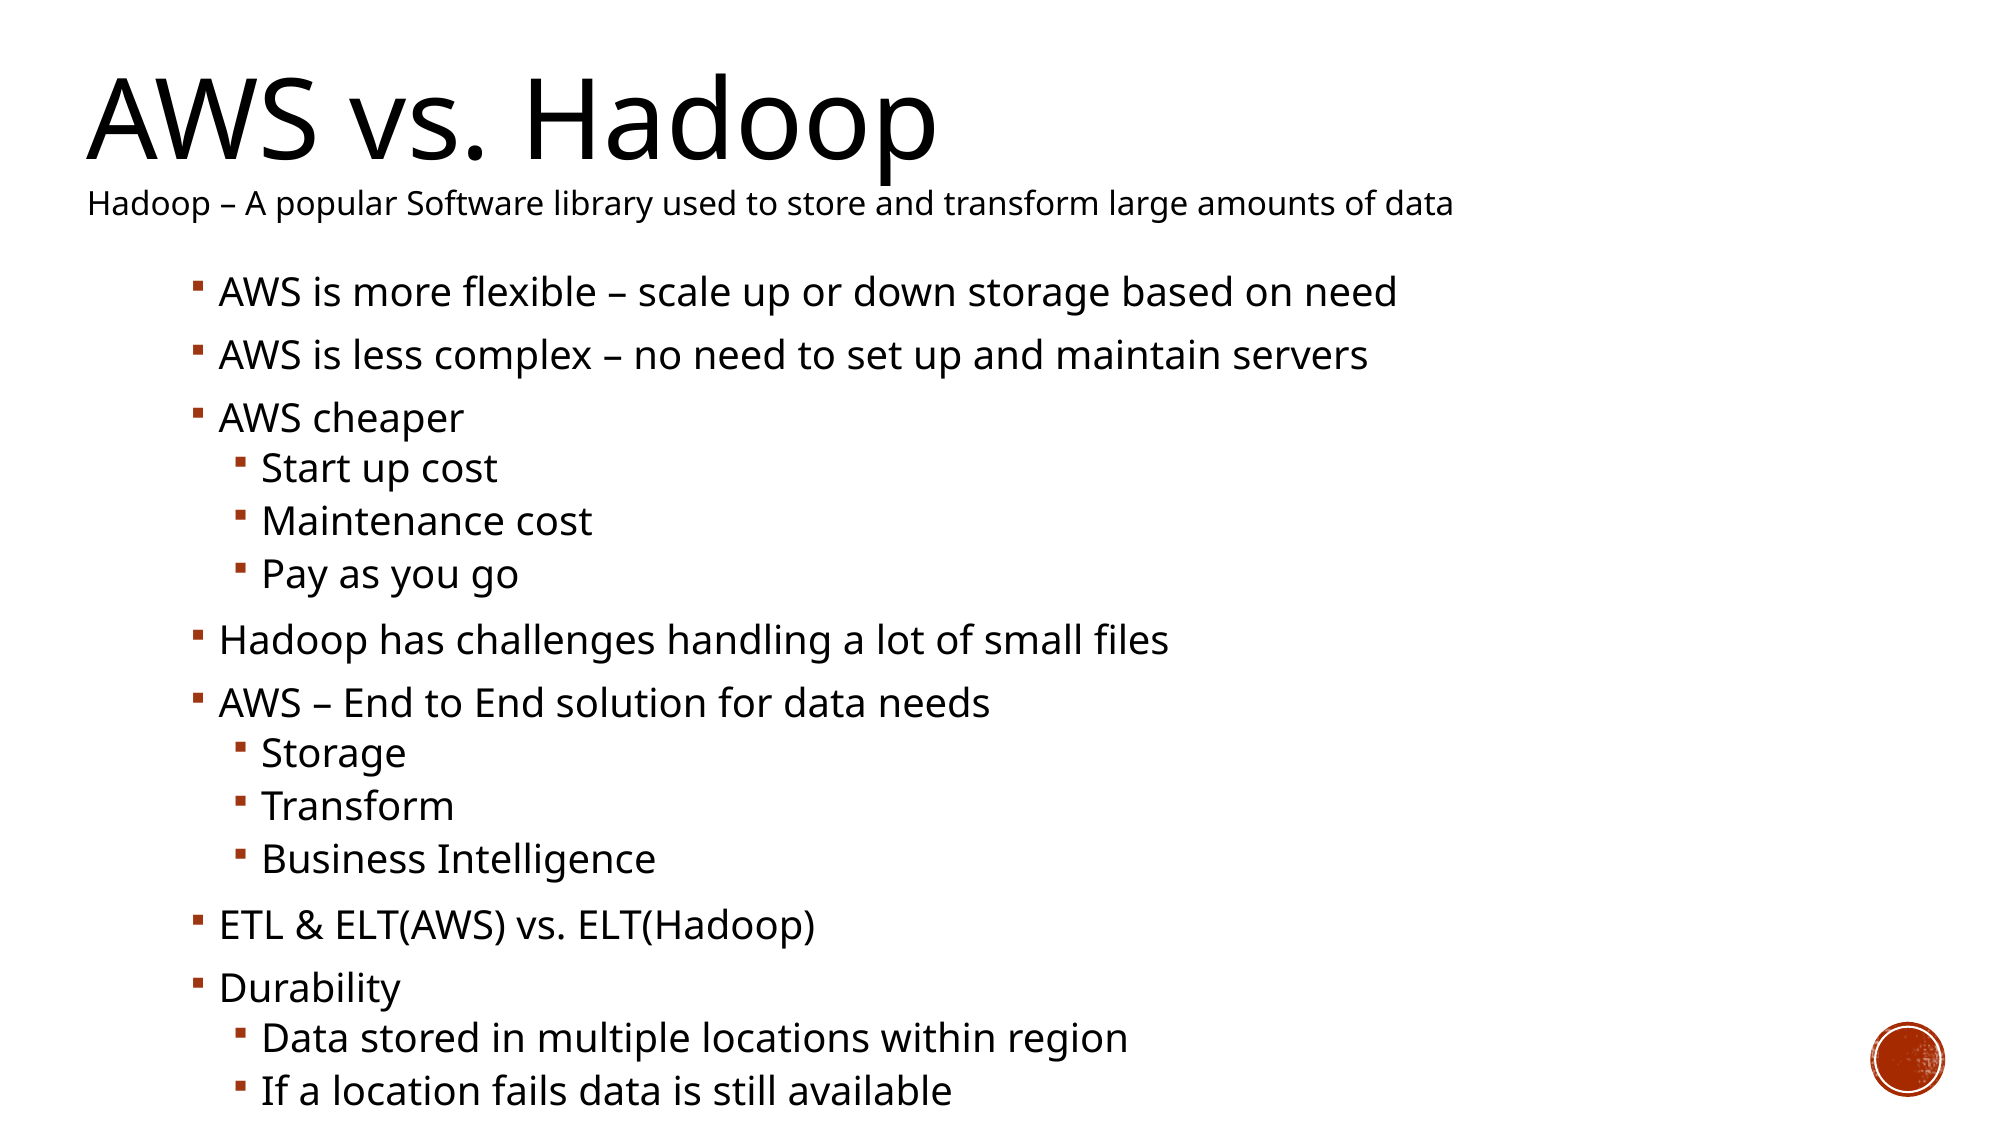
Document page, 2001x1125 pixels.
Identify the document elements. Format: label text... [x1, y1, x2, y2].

list AWS is more flexible – scale up or down storage based on need AWS is less complex – no need to set up and maintain servers AWS cheaper Start up cost Maintenance cost Pay as you go Hadoop has challenges handling a lot of small files AWS – End to End solution for data needs Storage Transform Business Intelligence ETL & ELT(AWS) vs. ELT(Hadoop) Durability Data stored in multiple locations within region If a location fails data is still available [175, 264, 1826, 1125]
text_box AWS vs. Hadoop Hadoop – A popular Software library used to store and transform large amounts of data [72, 39, 1493, 229]
